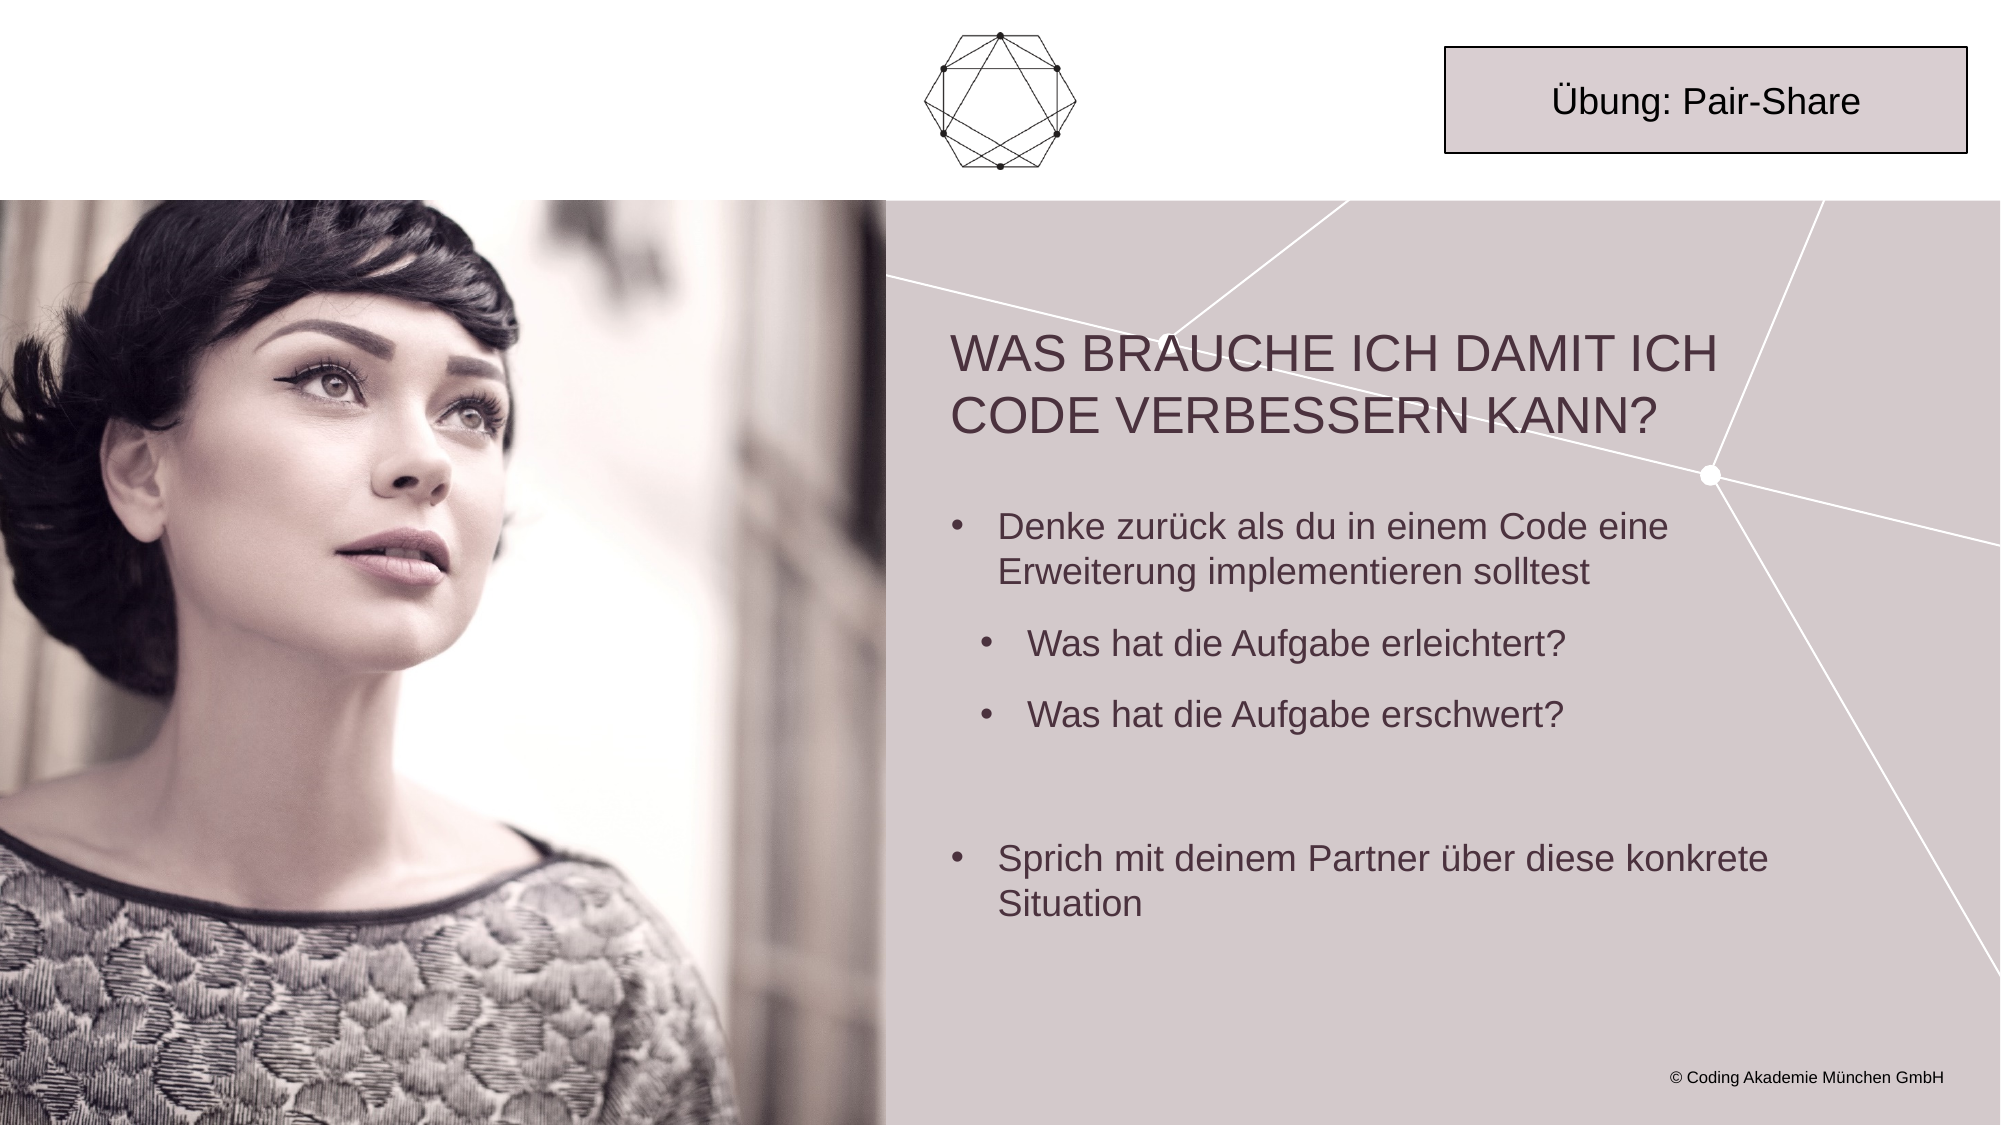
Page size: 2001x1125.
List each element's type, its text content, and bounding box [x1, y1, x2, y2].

text_box Übung: Pair-Share [1445, 46, 1968, 154]
title Was brauche ich damit ich code verbessern kann? [950, 319, 1839, 446]
list Denke zurück als du in einem Code eine Erweiterung implementieren solltest Was hat die Aufgabe erleichtert? Was hat die Aufgabe erschwert? Sprich mit deinem Partner über diese konkrete Situation [950, 497, 1839, 1006]
picture [0, 200, 887, 1125]
footer © Coding Akademie München GmbH [1354, 1069, 1945, 1088]
picture [923, 32, 1077, 170]
